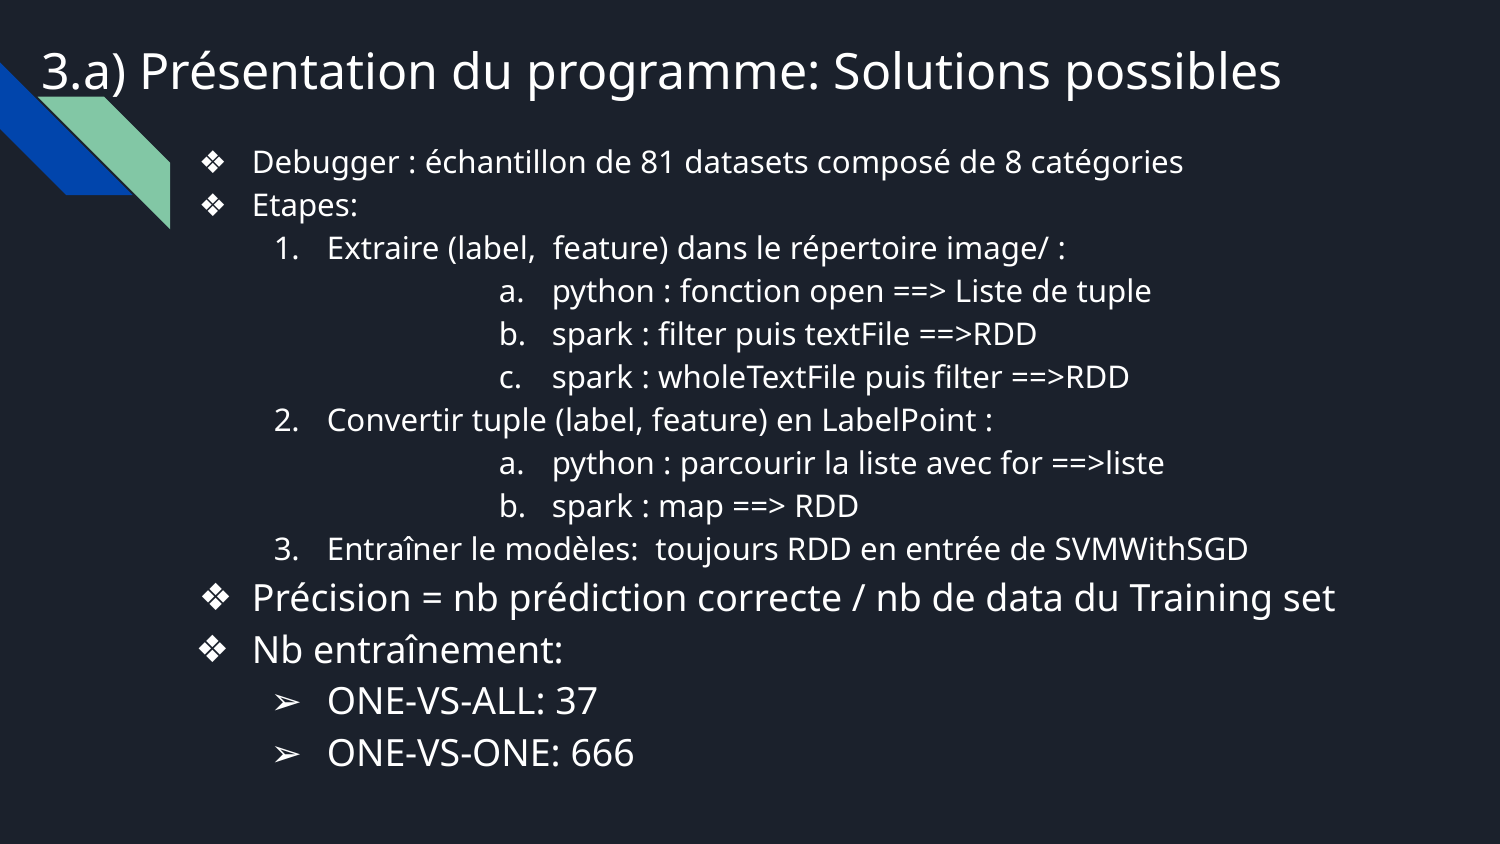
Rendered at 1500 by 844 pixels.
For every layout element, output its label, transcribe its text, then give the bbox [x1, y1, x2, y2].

list Debugger : échantillon de 81 datasets composé de 8 catégories Etapes: Extraire (label, feature) dans le répertoire image/ : python : fonction open ==> Liste de tuple spark : filter puis textFile ==>RDD spark : wholeTextFile puis filter ==>RDD Convertir tuple (label, feature) en LabelPoint : python : parcourir la liste avec for ==>liste spark : map ==> RDD Entraîner le modèles: toujours RDD en entrée de SVMWithSGD Précision = nb prédiction correcte / nb de data du Training set Nb entraînement: ONE-VS-ALL: 37 ONE-VS-ONE: 666 [161, 121, 1397, 788]
title 3.a) Présentation du programme: Solutions possibles [26, 24, 1451, 122]
